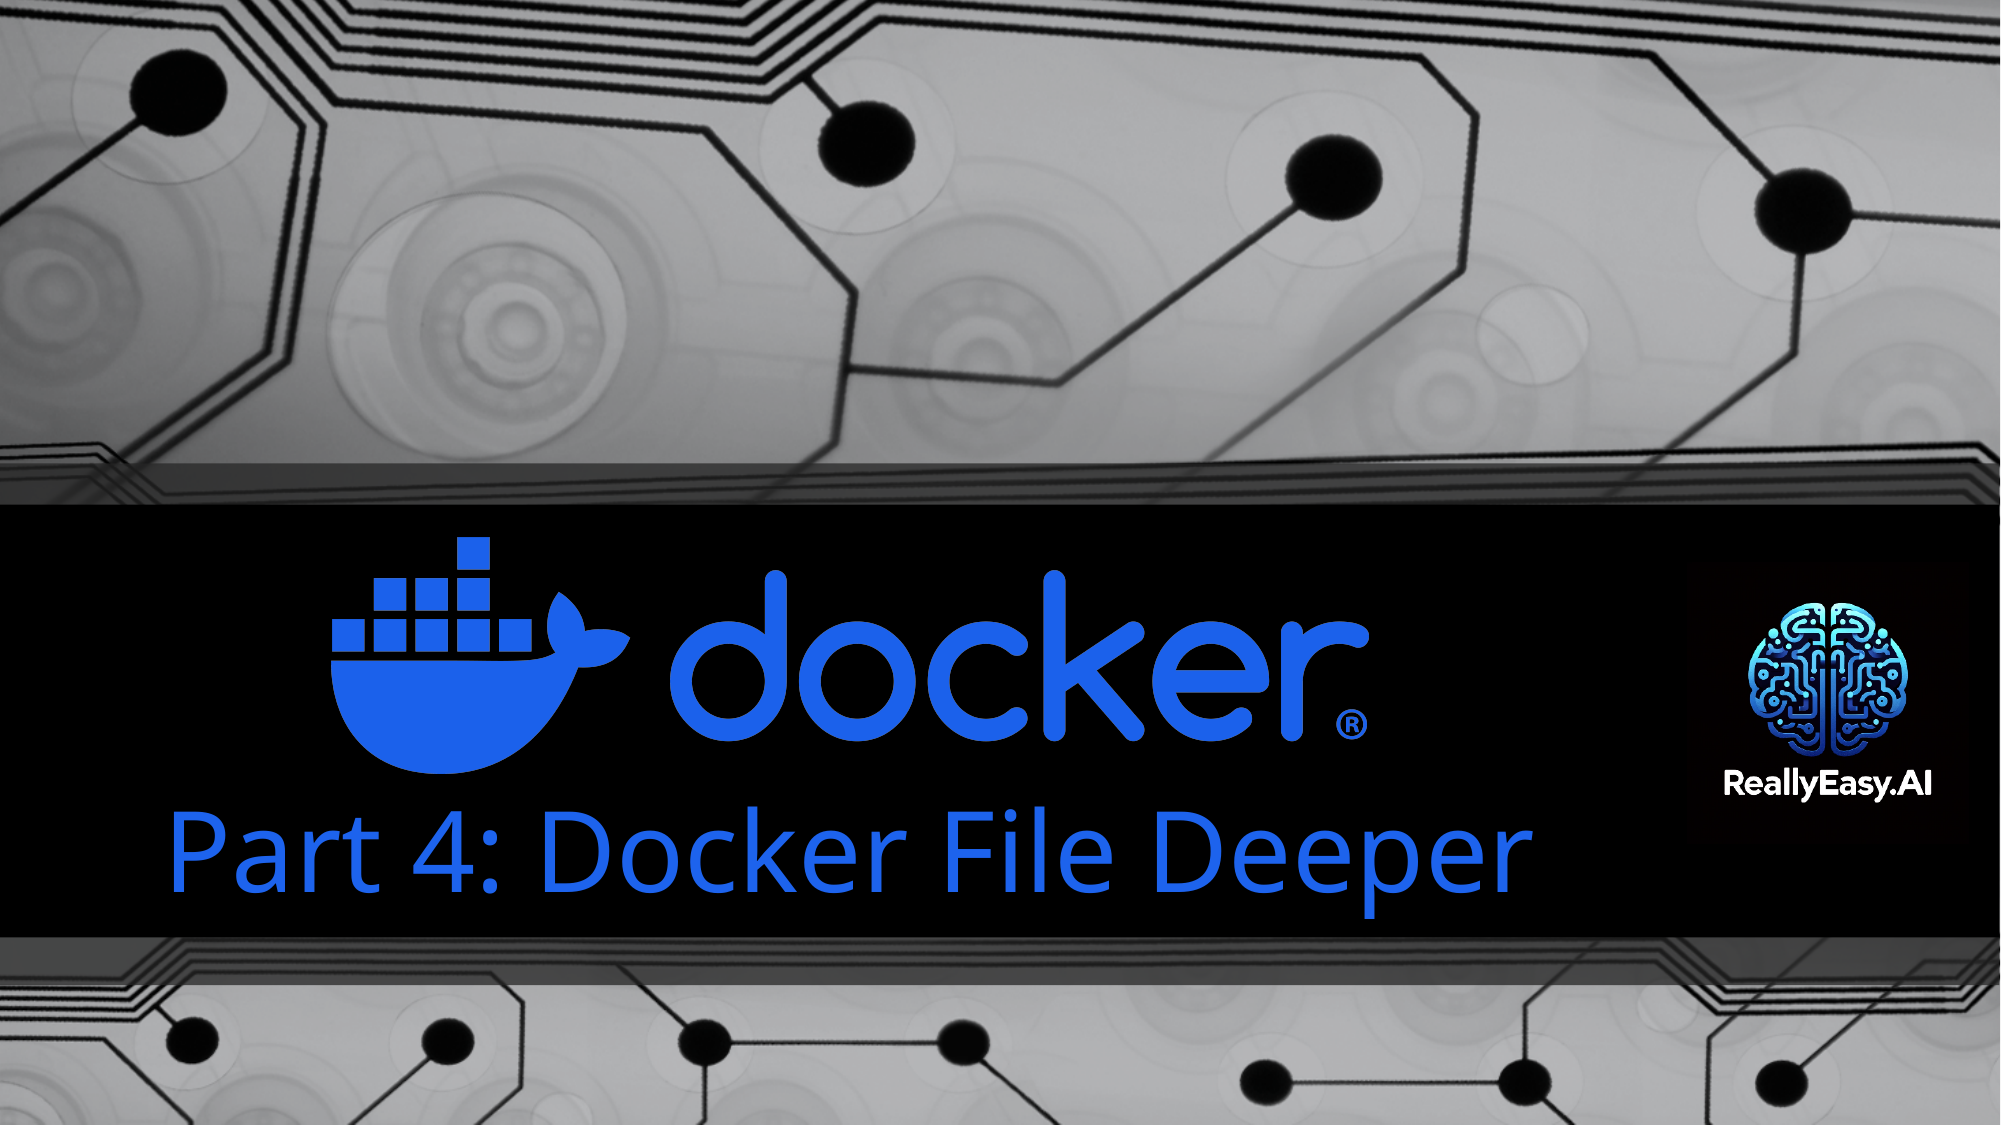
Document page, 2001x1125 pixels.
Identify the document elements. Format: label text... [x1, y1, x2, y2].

picture [331, 537, 1369, 774]
title Part 4: Docker File Deeper [0, 512, 1700, 925]
picture [0, 0, 2001, 1125]
picture [1687, 562, 1969, 844]
